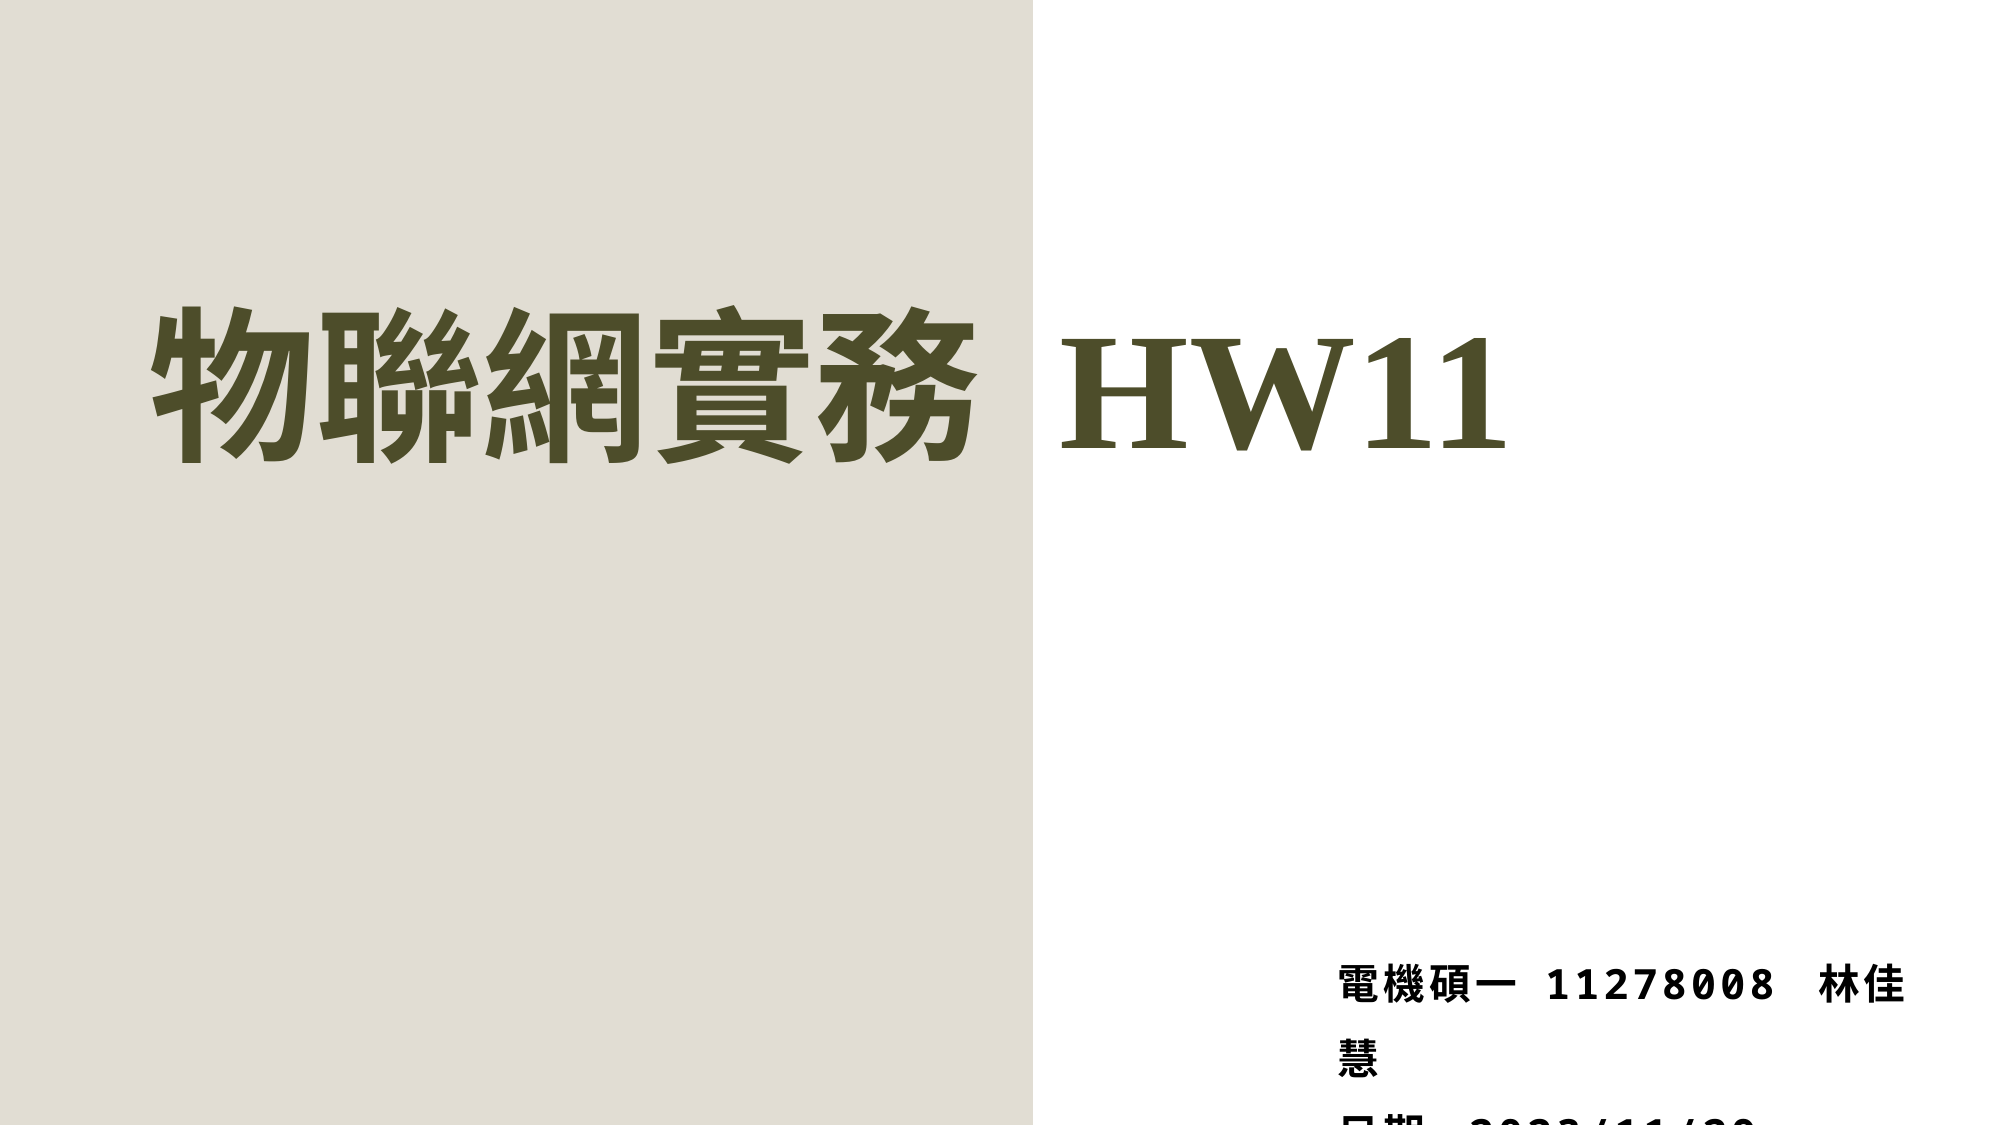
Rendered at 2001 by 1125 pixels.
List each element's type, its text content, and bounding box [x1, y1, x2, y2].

text_box 物聯網實務 HW11 [133, 274, 1583, 489]
text_box [0, 0, 1034, 1125]
text_box 電機碩一 11278008 林佳慧 日期:2023/11/29 [1323, 925, 1944, 1125]
